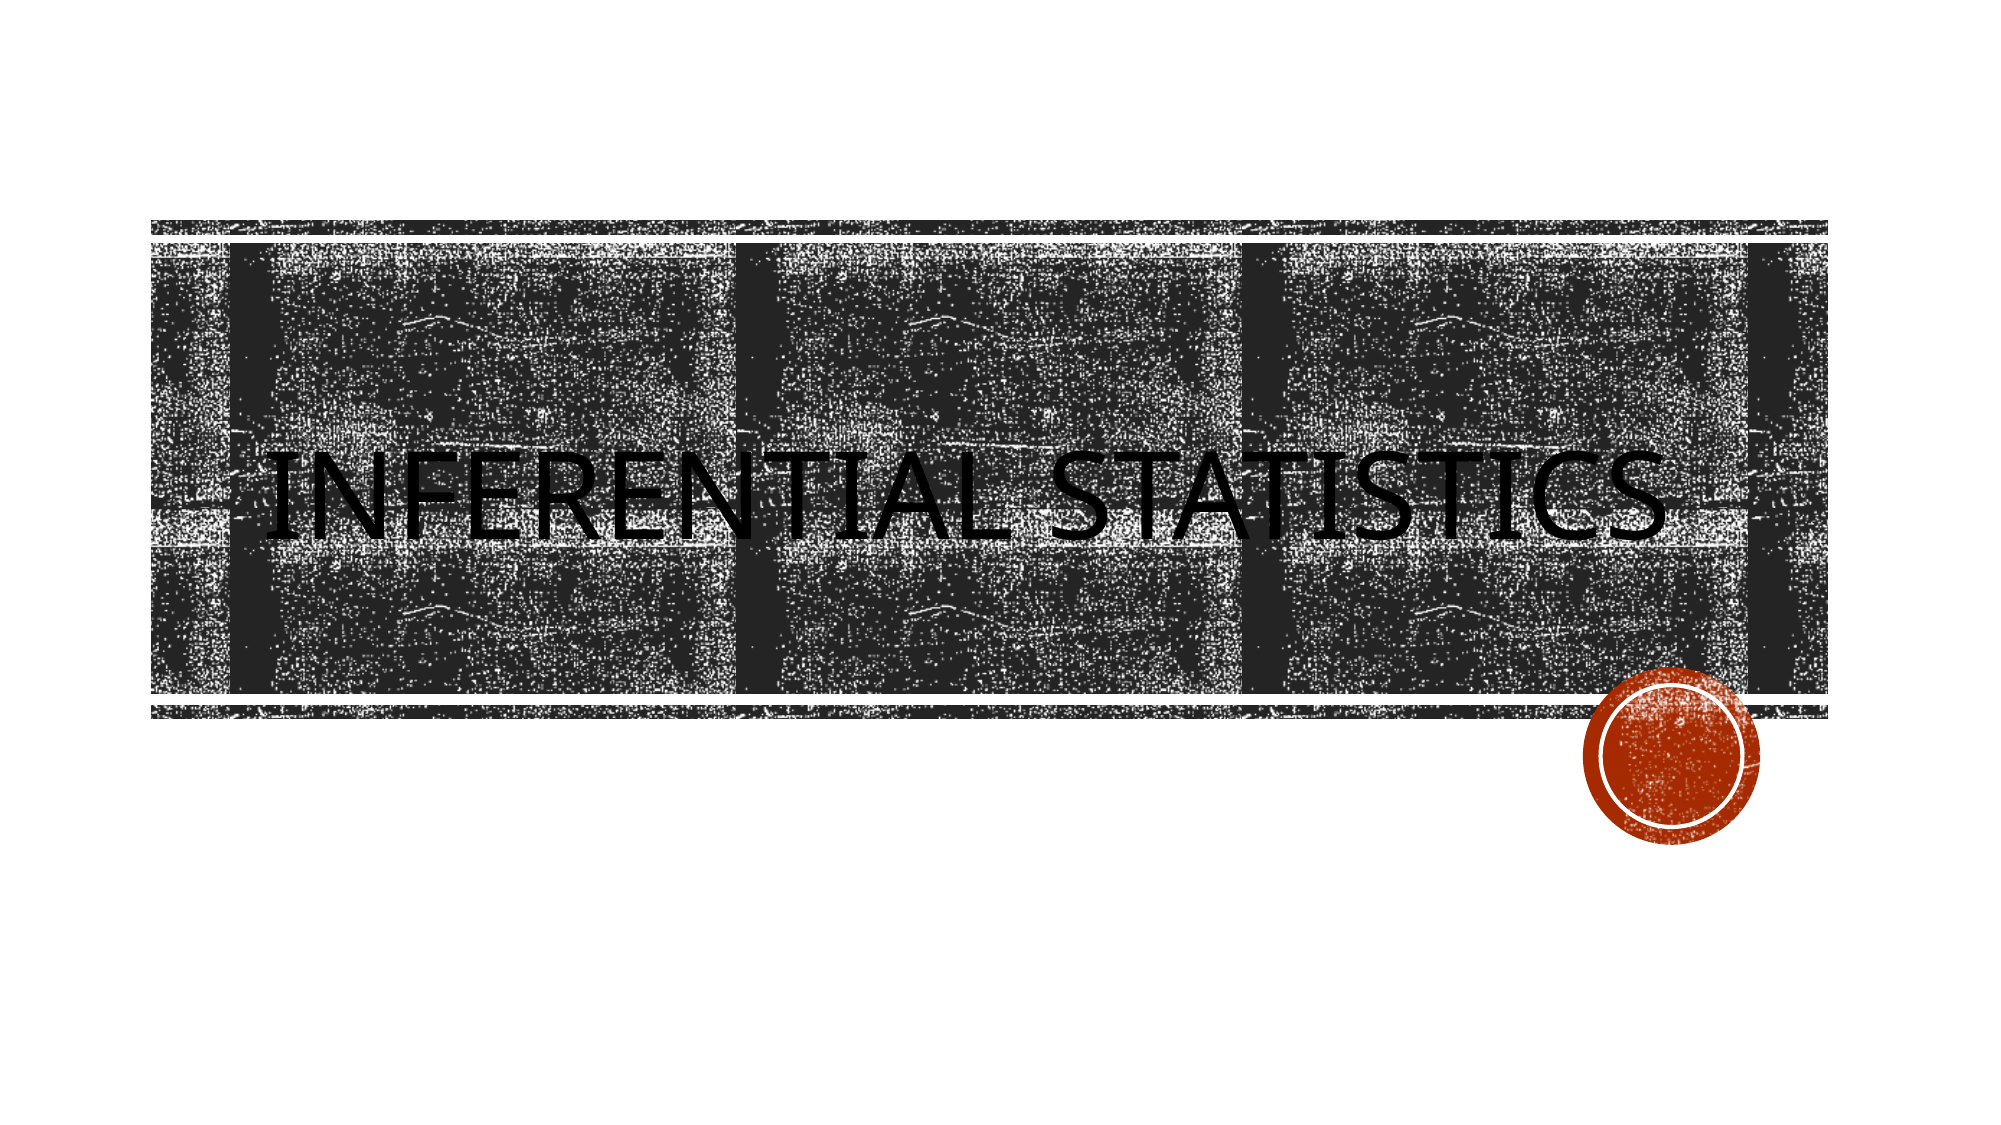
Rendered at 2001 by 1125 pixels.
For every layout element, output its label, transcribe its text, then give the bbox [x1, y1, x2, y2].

title INFERENTIAL STATISTICS [247, 394, 1747, 614]
